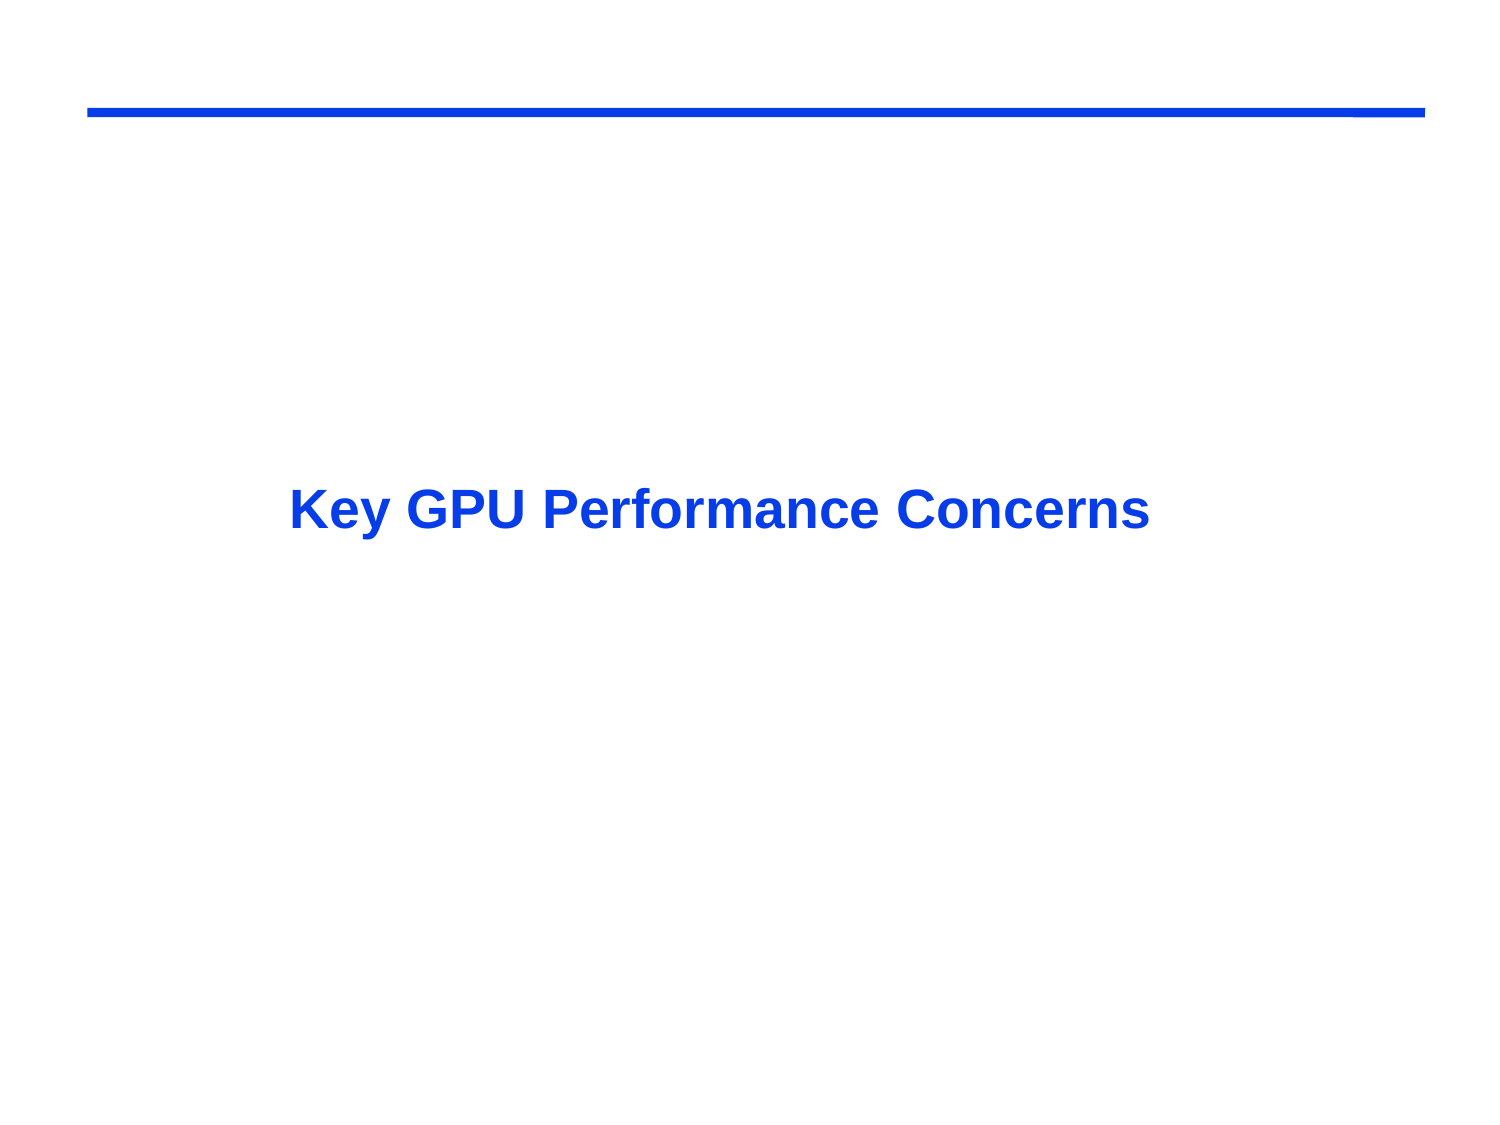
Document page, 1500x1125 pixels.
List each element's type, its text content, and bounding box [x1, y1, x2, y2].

text_box Key GPU Performance Concerns [274, 474, 1263, 552]
